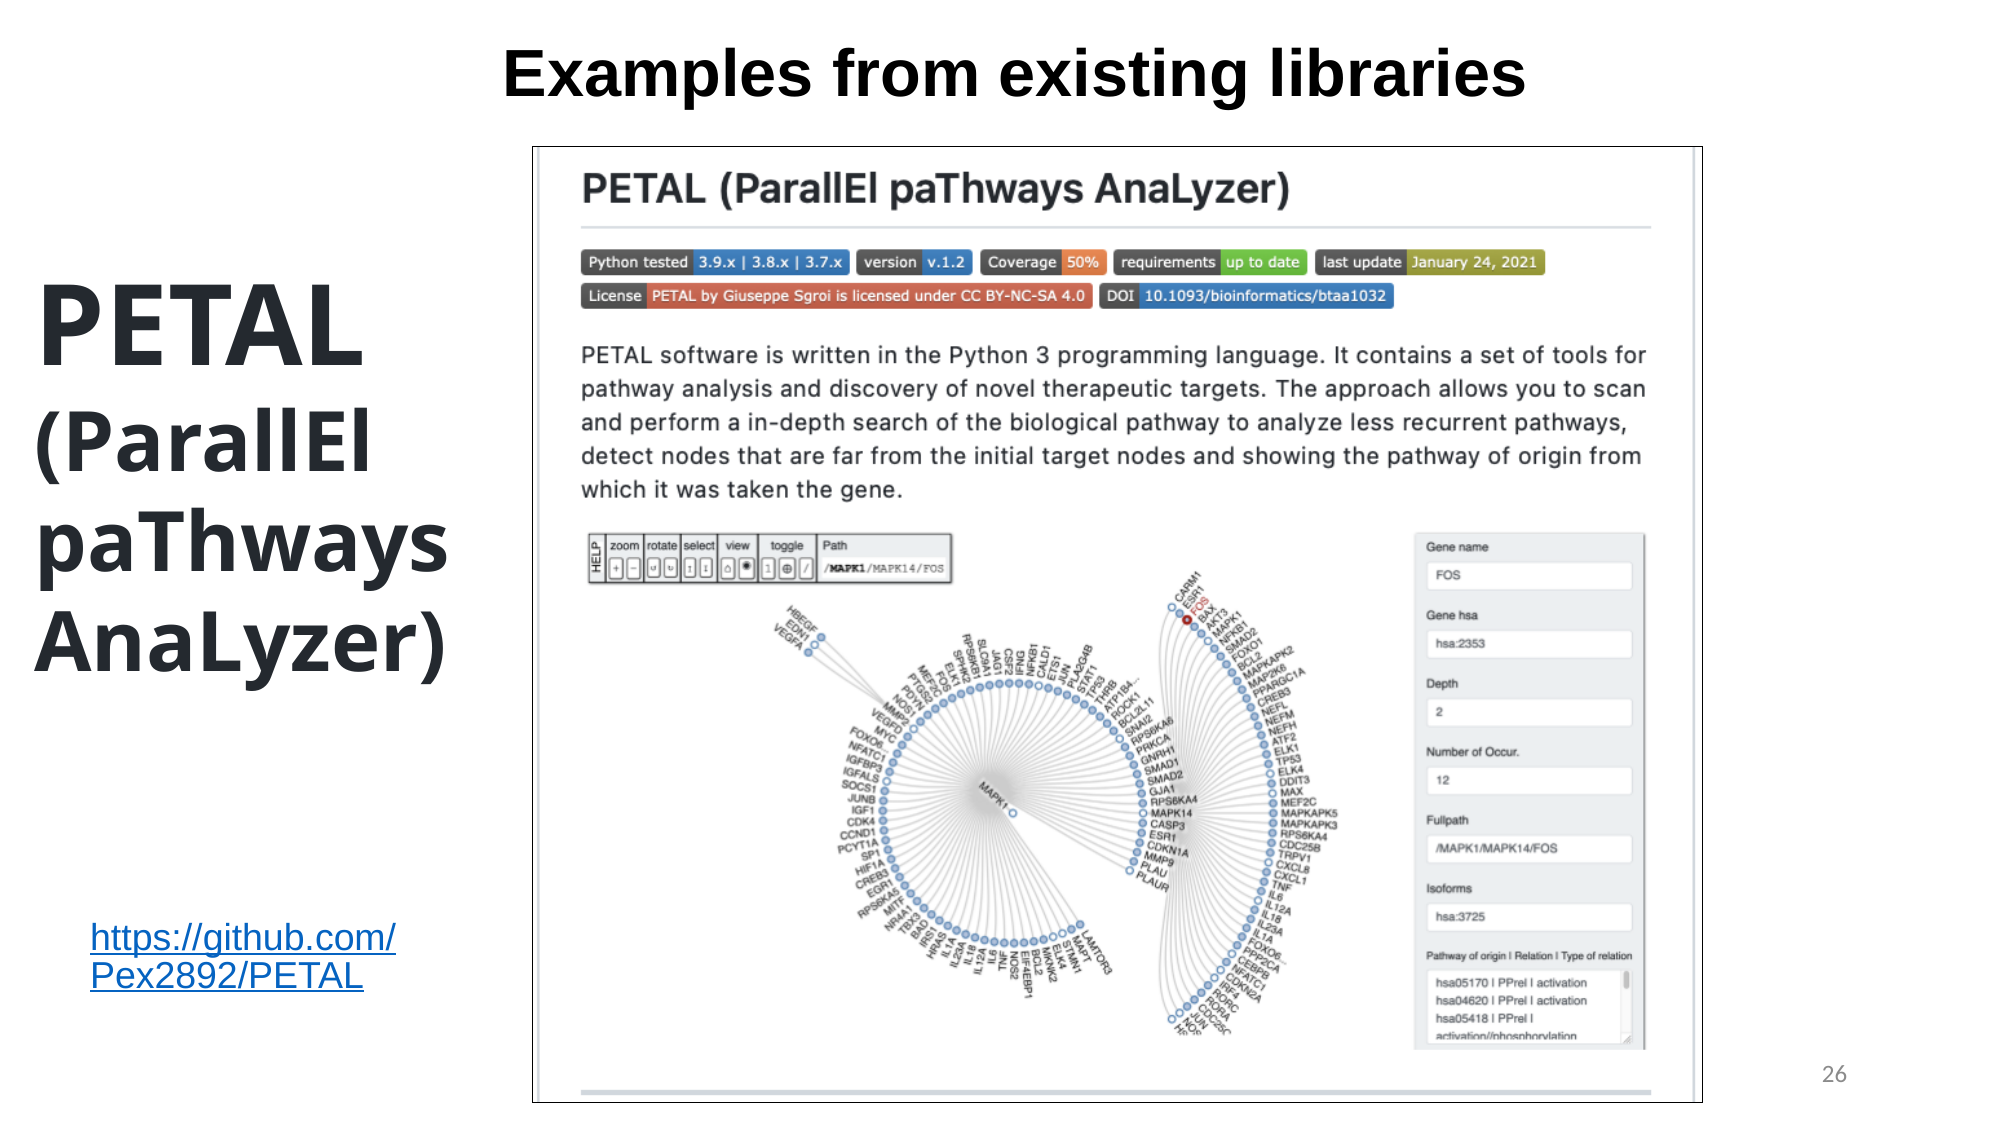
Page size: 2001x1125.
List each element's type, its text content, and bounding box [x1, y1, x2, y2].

text_box PETAL (ParallEl paThways AnaLyzer) [19, 245, 488, 696]
text_box https://github.com/Pex2892/PETAL [75, 905, 432, 1011]
slide_number 26 [1703, 1042, 1863, 1103]
text_box Examples from existing libraries [488, 22, 1544, 117]
picture [531, 146, 1703, 1103]
